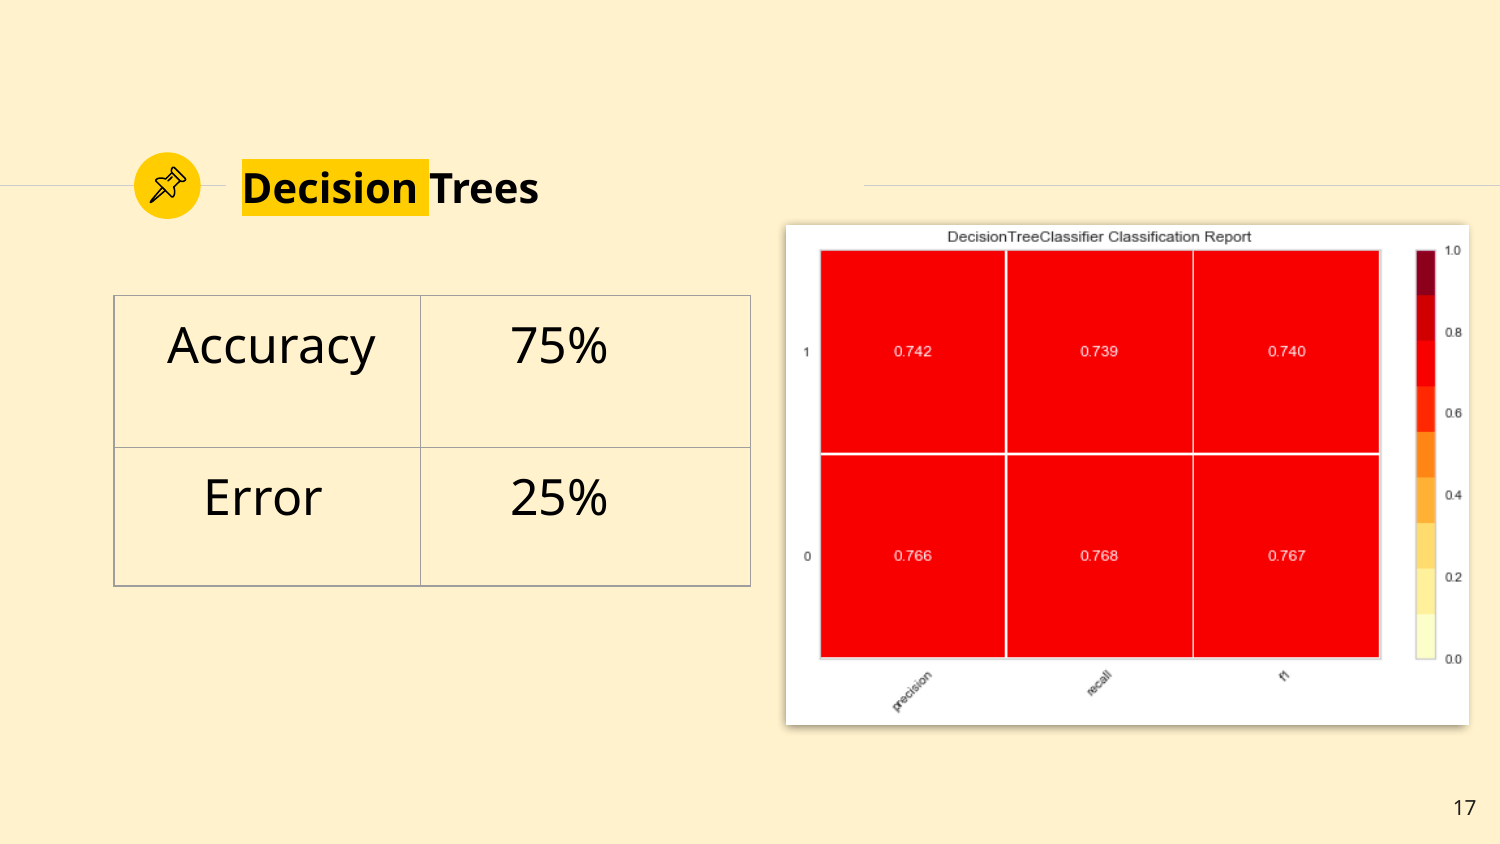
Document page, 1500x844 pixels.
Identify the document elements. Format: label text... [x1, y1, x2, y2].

table_header Accuracy [115, 296, 420, 447]
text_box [150, 166, 186, 203]
table_cell Error [115, 448, 420, 585]
table_header 75% [421, 296, 750, 447]
table_cell 25% [421, 448, 750, 585]
title Decision Trees [226, 151, 863, 222]
list [93, 222, 1442, 776]
picture [786, 224, 1469, 726]
slide_number ‹#› [1401, 779, 1492, 844]
